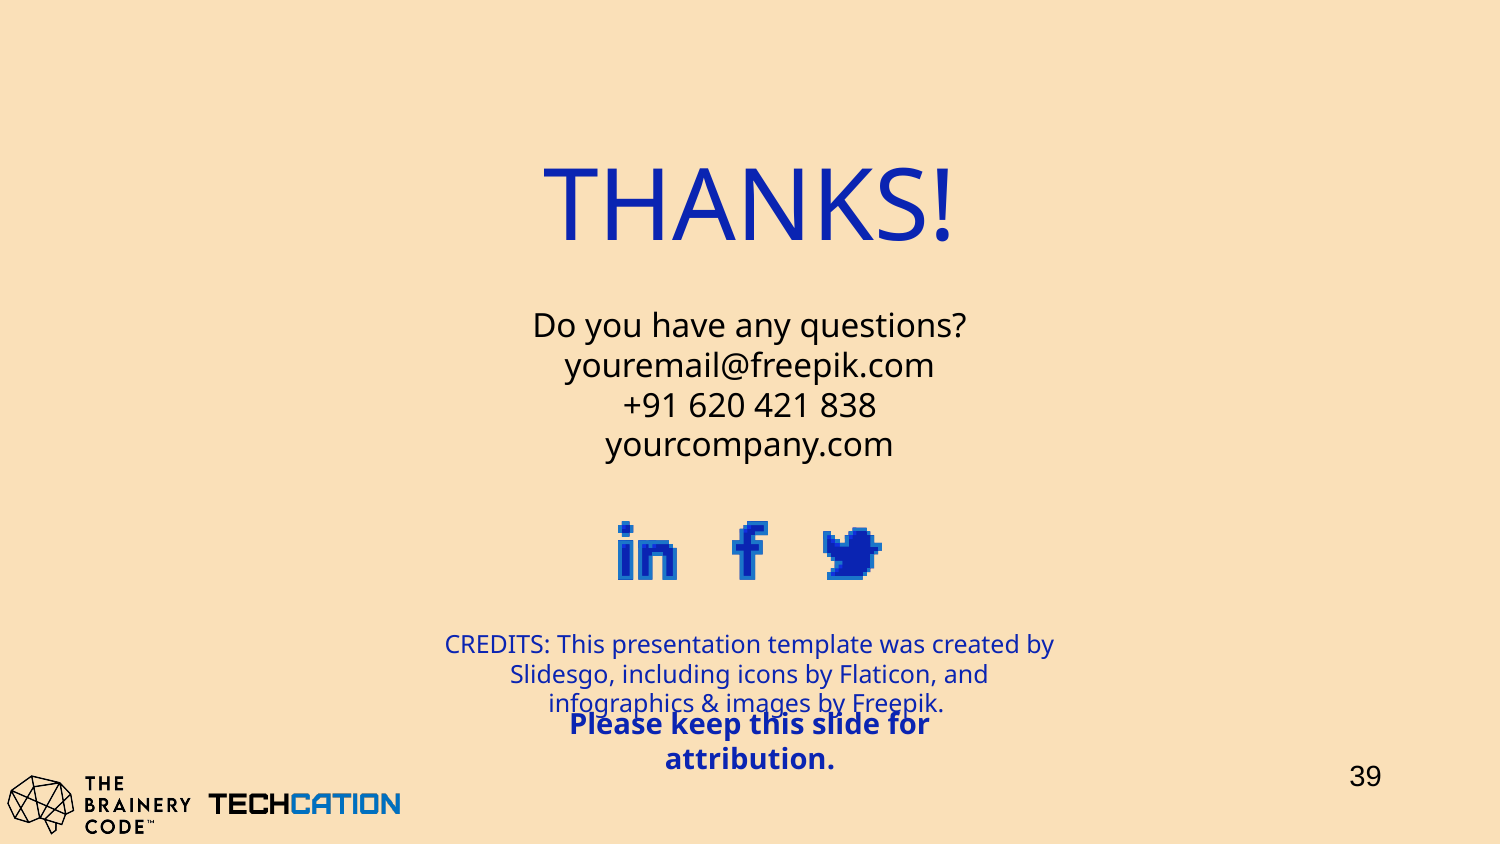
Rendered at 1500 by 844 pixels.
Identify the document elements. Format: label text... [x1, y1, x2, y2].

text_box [731, 520, 768, 581]
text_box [617, 520, 677, 581]
title THANKS! [218, 137, 1282, 276]
picture [7, 774, 419, 836]
subtitle Do you have any questions? youremail@freepik.com +91 620 421 838 yourcompany.com [404, 288, 1096, 509]
text_box Please keep this slide for attribution. [467, 690, 1033, 749]
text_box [823, 527, 883, 581]
